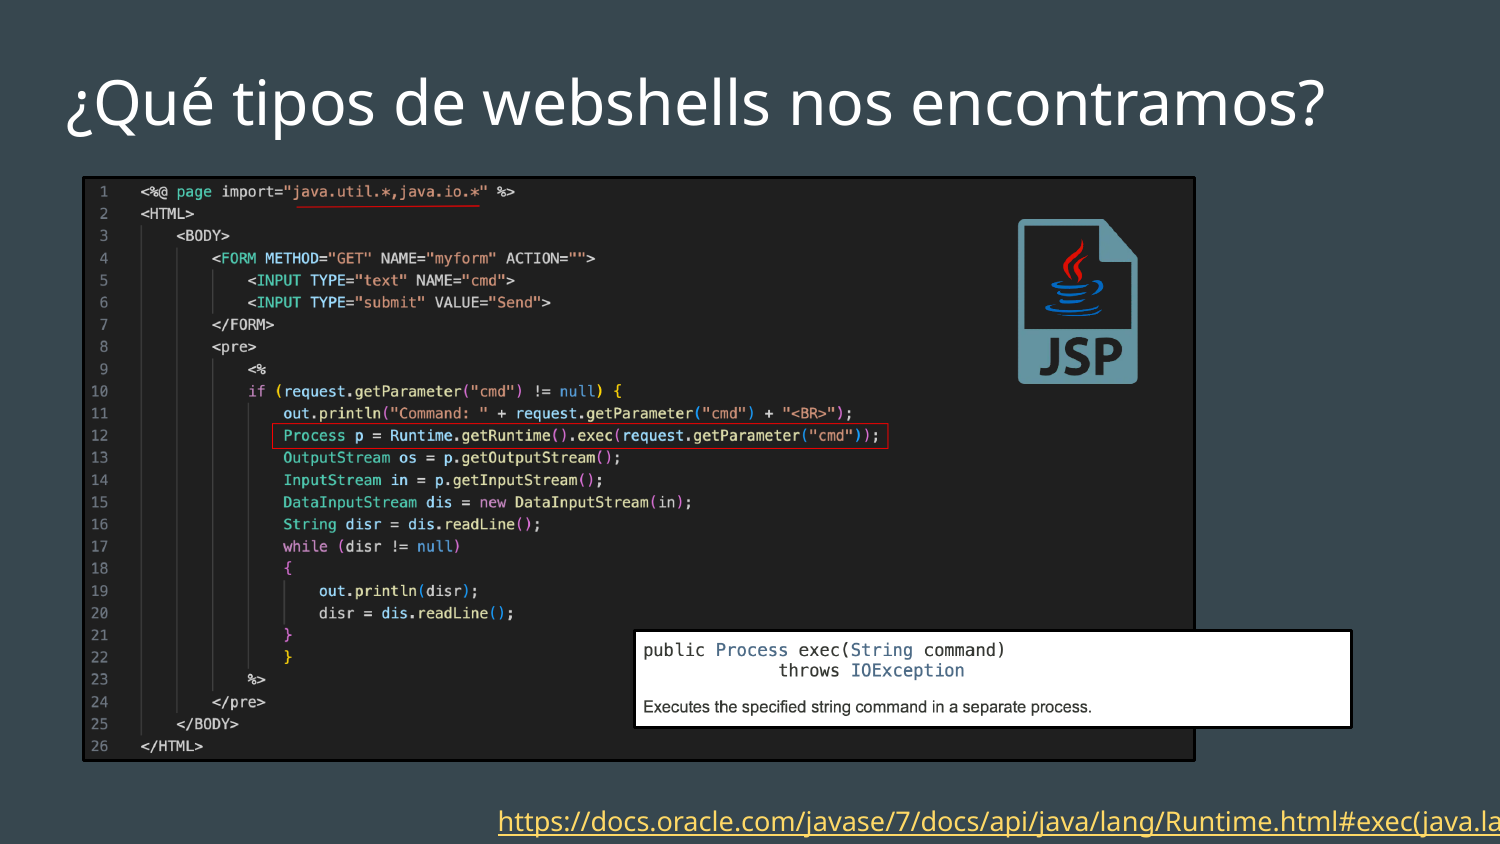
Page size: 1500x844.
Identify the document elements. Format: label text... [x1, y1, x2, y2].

list https://docs.oracle.com/javase/7/docs/api/java/lang/Runtime.html#exec(java.lang.String) [482, 783, 1500, 844]
title ¿Qué tipos de webshells nos encontramos? [51, 48, 1449, 142]
picture [84, 179, 1351, 760]
